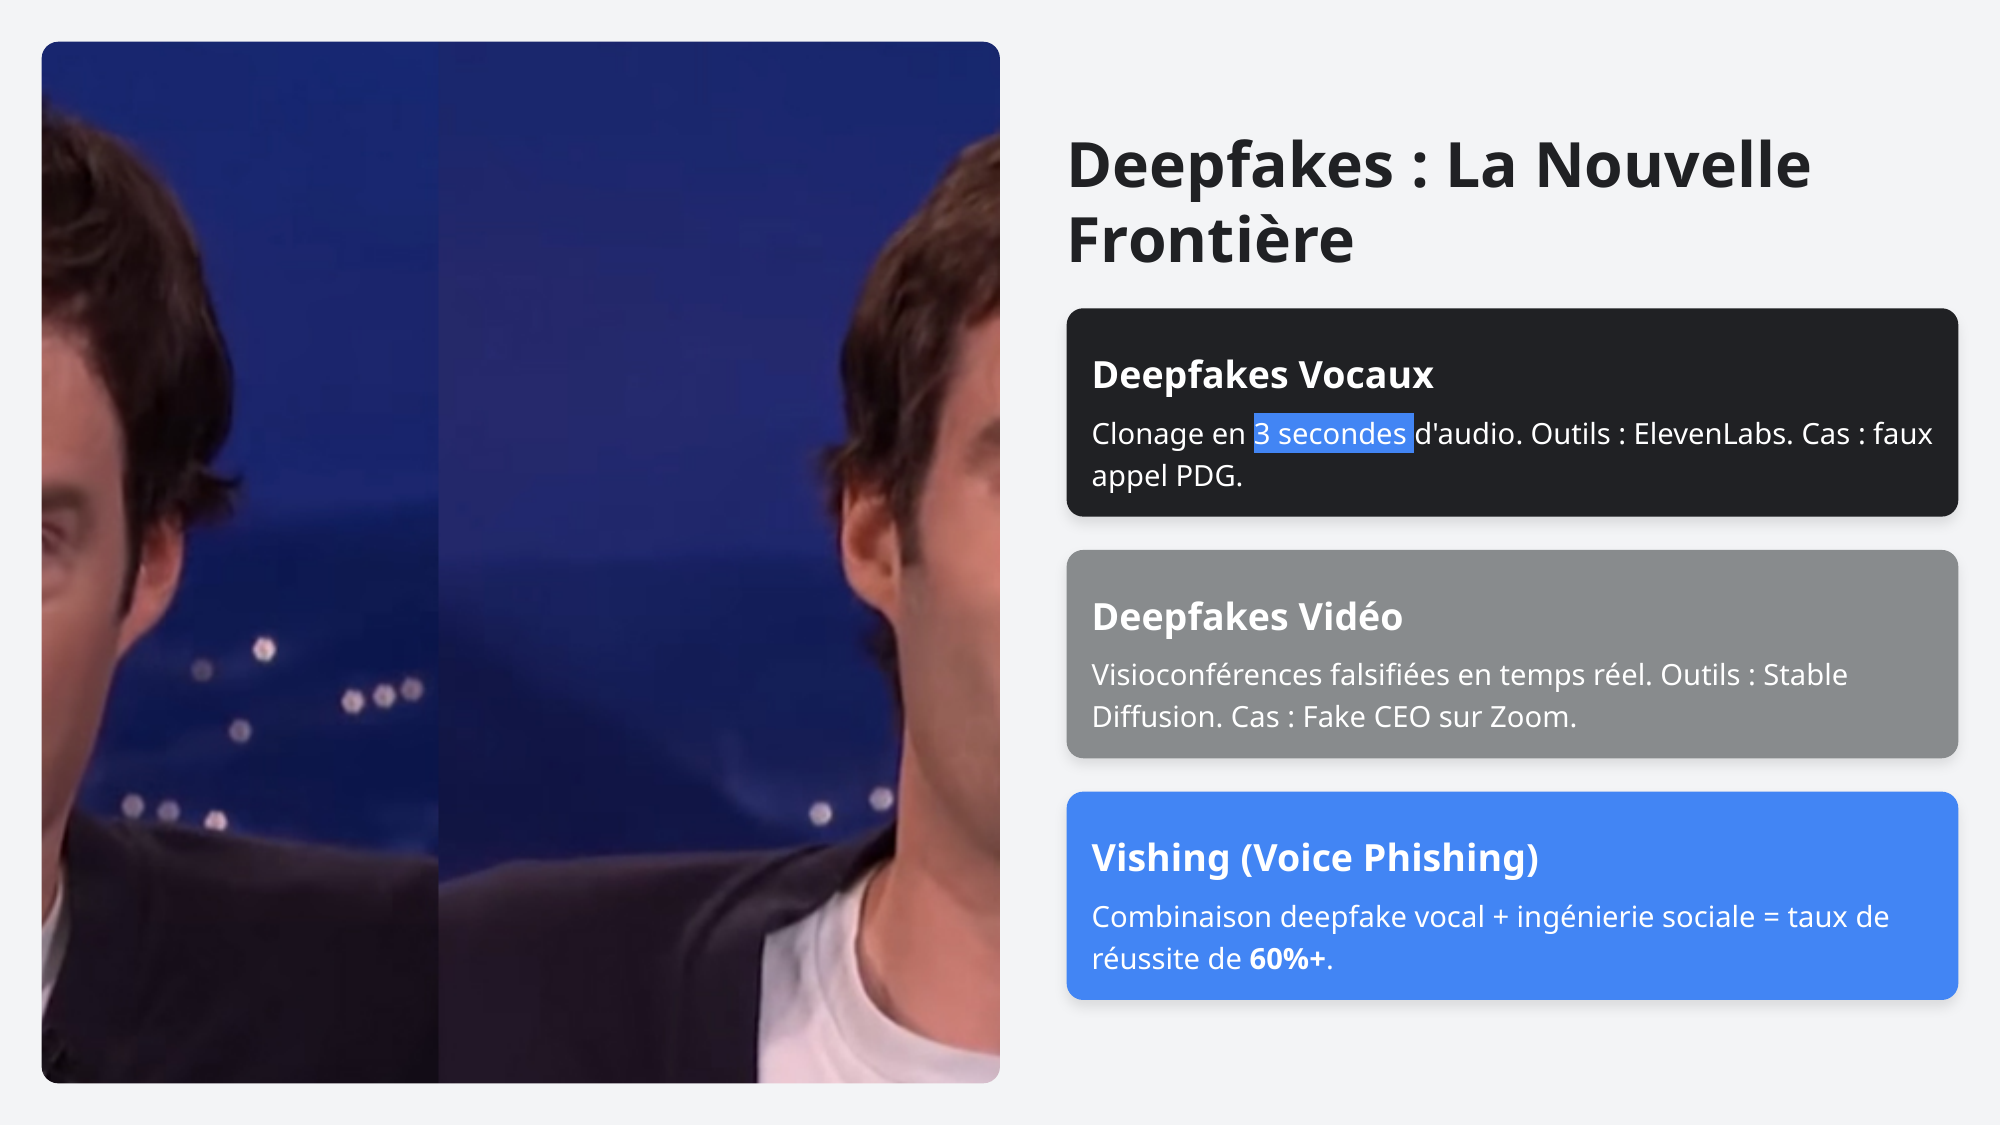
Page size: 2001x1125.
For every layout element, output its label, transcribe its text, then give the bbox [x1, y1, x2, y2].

text_box Deepfakes Vidéo [1091, 575, 1953, 642]
picture [41, 41, 1000, 1084]
text_box Deepfakes Vocaux [1091, 333, 1953, 400]
text_box [1066, 791, 1959, 1000]
text_box Vishing (Voice Phishing) [1091, 816, 1953, 884]
text_box [1066, 549, 1959, 759]
text_box Deepfakes : La Nouvelle Frontière [1066, 124, 1990, 275]
text_box Combinaison deepfake vocal + ingénierie sociale = taux de réussite de 60%+. [1091, 891, 1948, 975]
text_box Visioconférences falsifiées en temps réel. Outils : Stable Diffusion. Cas : Fake CEO sur Zoom. [1091, 650, 1948, 734]
text_box [1066, 308, 1959, 517]
text_box Clonage en 3 secondes d'audio. Outils : ElevenLabs. Cas : faux appel PDG. [1091, 408, 1948, 492]
